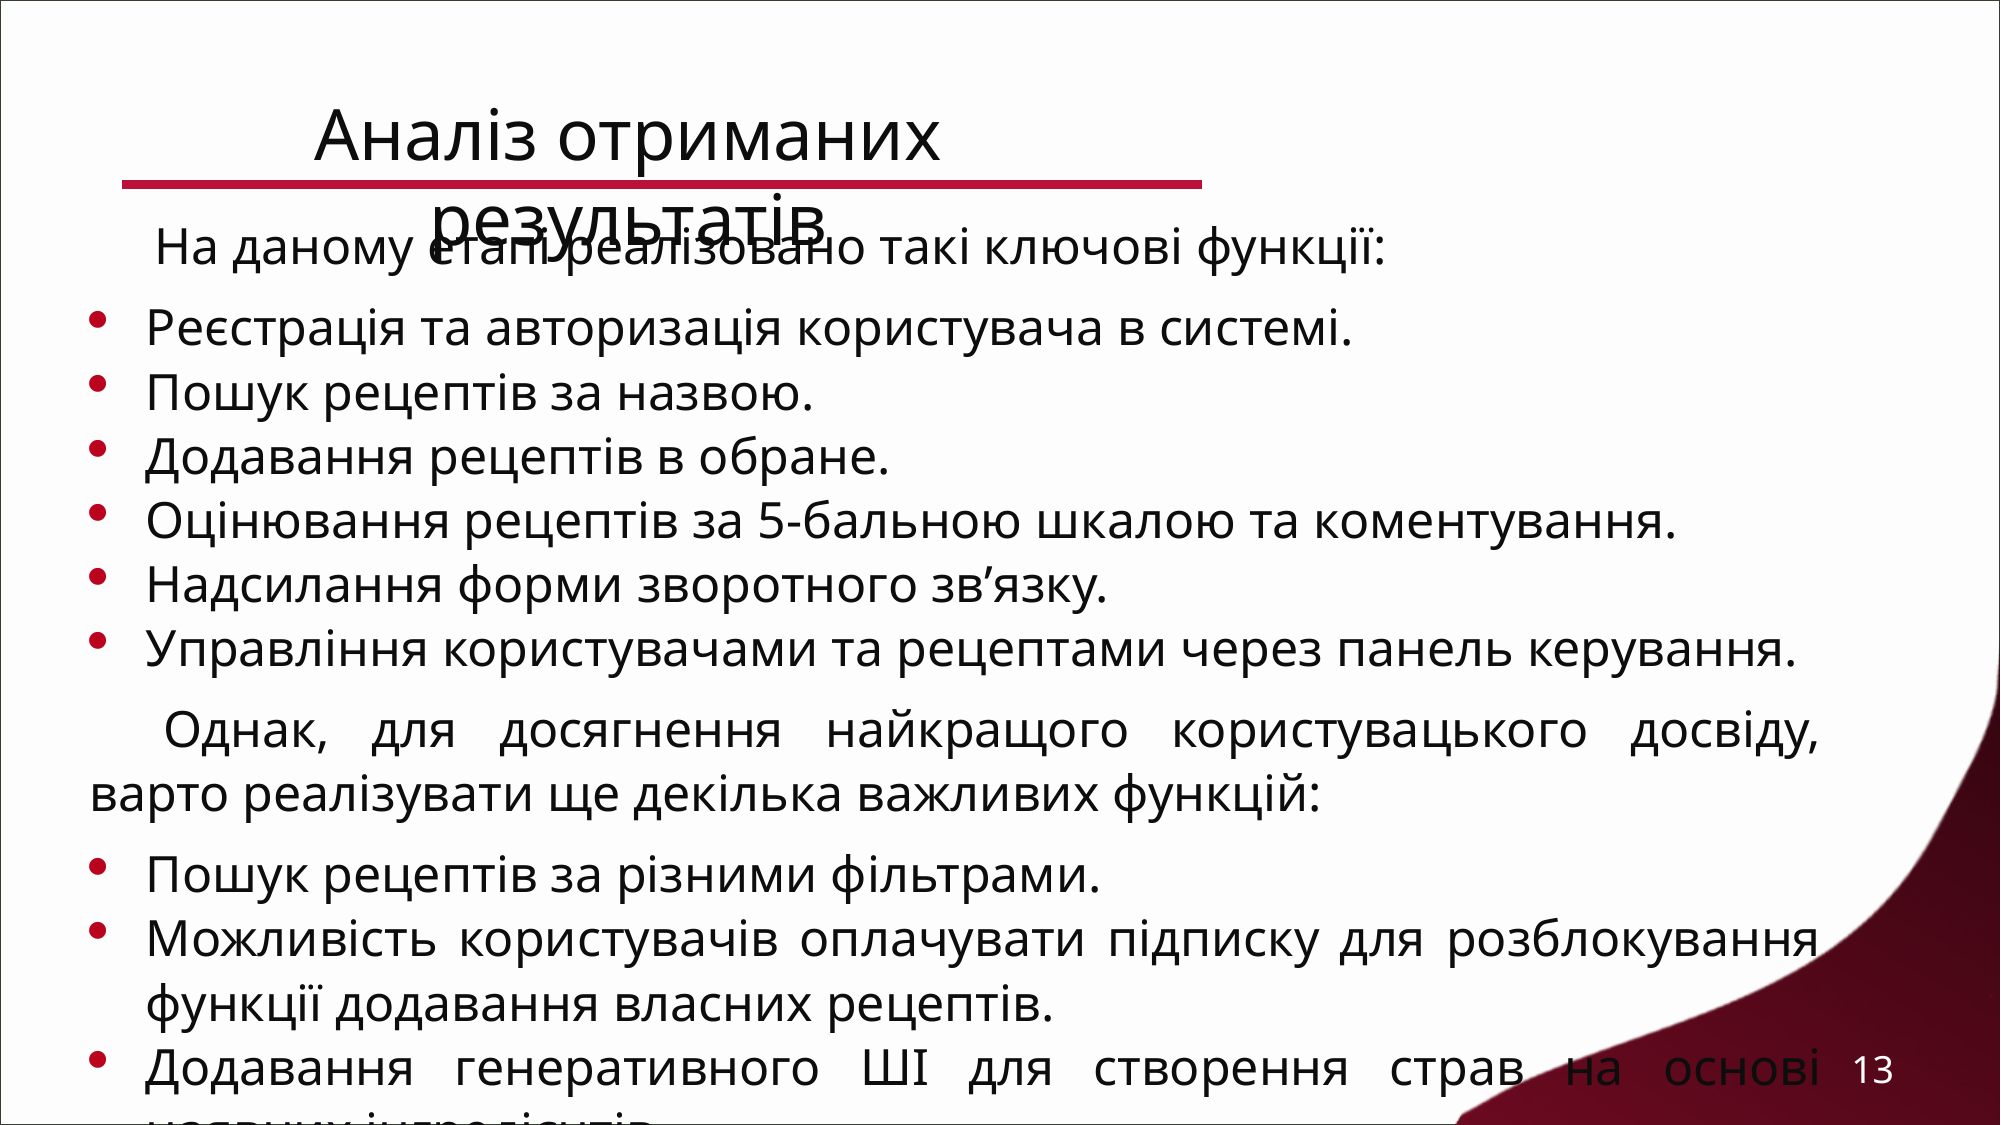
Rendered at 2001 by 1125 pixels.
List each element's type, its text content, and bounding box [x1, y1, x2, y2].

picture [1069, 380, 2000, 1125]
text_box Аналіз отриманих результатів [163, 82, 1094, 184]
text_box Аналіз отриманих результатів [163, 185, 1094, 203]
text_box [0, 0, 2000, 1125]
text_box На даному етапі реалізовано такі ключові функції: Реєстрація та авторизація користувача в системі. Пошук рецептів за назвою. Додавання рецептів в обране. Оцінювання рецептів за 5-бальною шкалою та коментування. Надсилання форми зворотного зв’язку. Управління користувачами та рецептами через панель керування. Однак, для досягнення найкращого користувацького досвіду, варто реалізувати ще декілька важливих функцій: Пошук рецептів за різними фільтрами. Можливість користувачів оплачувати підписку для розблокування функції додавання власних рецептів. Додавання генеративного ШІ для створення страв на основі наявних інгредієнтів. [74, 203, 1837, 1125]
